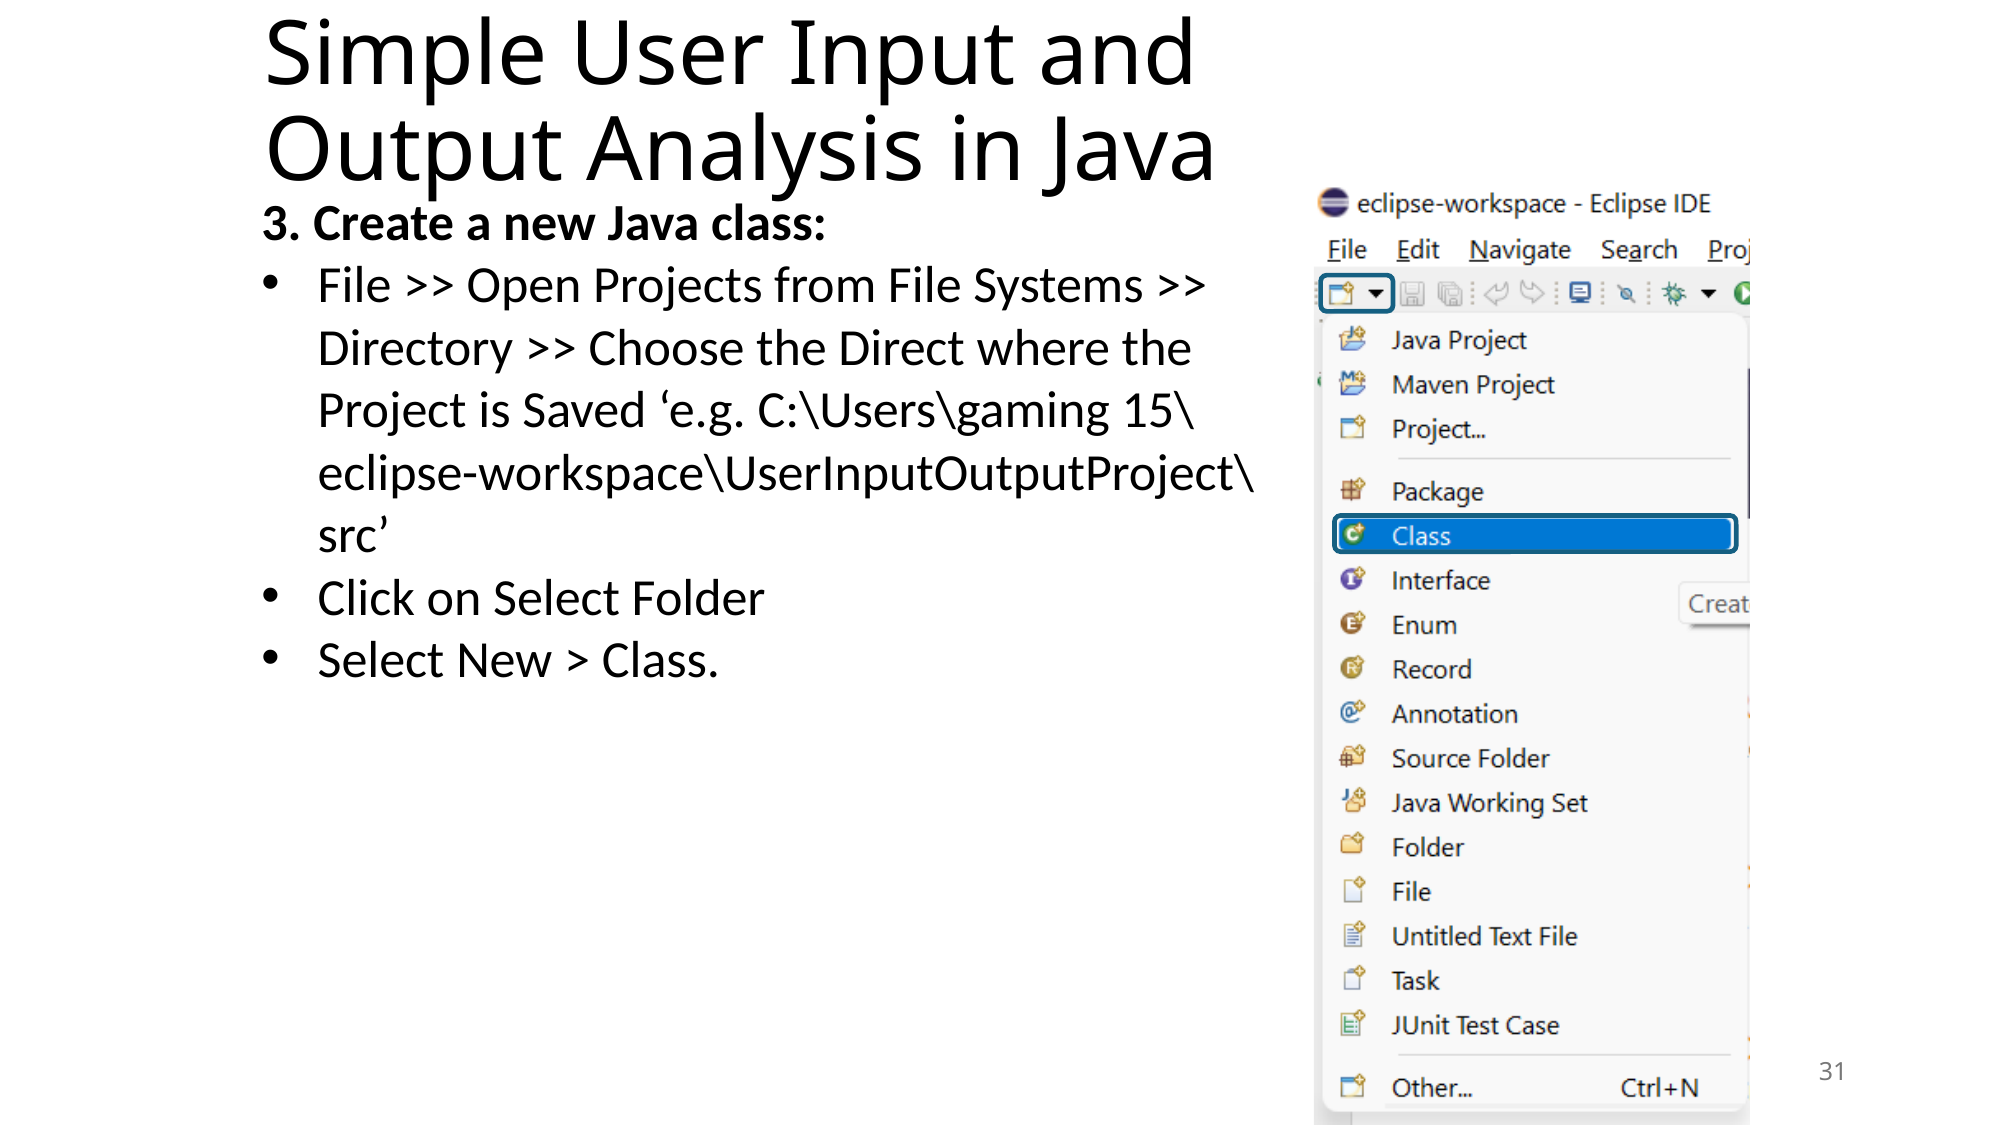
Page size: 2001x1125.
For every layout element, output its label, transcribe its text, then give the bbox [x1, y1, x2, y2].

title Simple User Input and Output Analysis in Java [249, 0, 1497, 208]
slide_number 31 [1751, 1042, 1863, 1103]
text_box 3. Create a new Java class: File >> Open Projects from File Systems >> Directory >> Choose the Direct where the Project is Saved ‘e.g. C:\Users\gaming 15\eclipse-workspace\UserInputOutputProject\src’ Click on Select Folder Select New > Class. [246, 180, 1300, 696]
picture [1313, 177, 1751, 1125]
